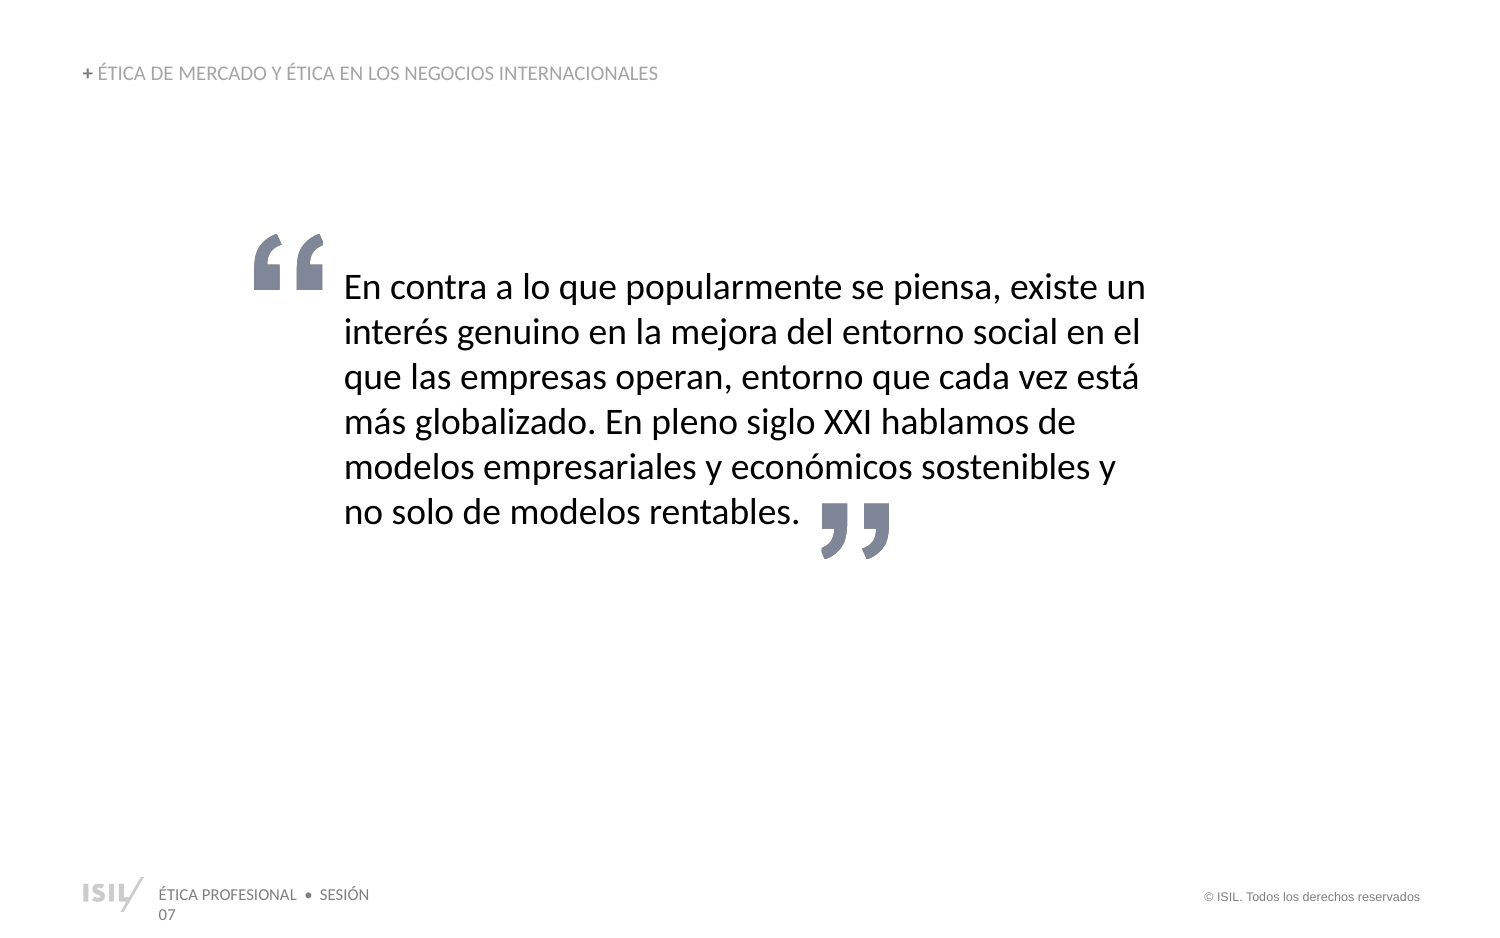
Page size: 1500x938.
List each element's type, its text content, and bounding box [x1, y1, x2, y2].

picture [254, 233, 323, 290]
text_box + ÉTICA DE MERCADO Y ÉTICA EN LOS NEGOCIOS INTERNACIONALES [82, 62, 868, 85]
picture [820, 503, 889, 559]
text_box En contra a lo que popularmente se piensa, existe un interés genuino en la mejora del entorno social en el que las empresas operan, entorno que cada vez está más globalizado. En pleno siglo XXI hablamos de modelos empresariales y económicos sostenibles y no solo de modelos rentables. [341, 261, 1159, 652]
